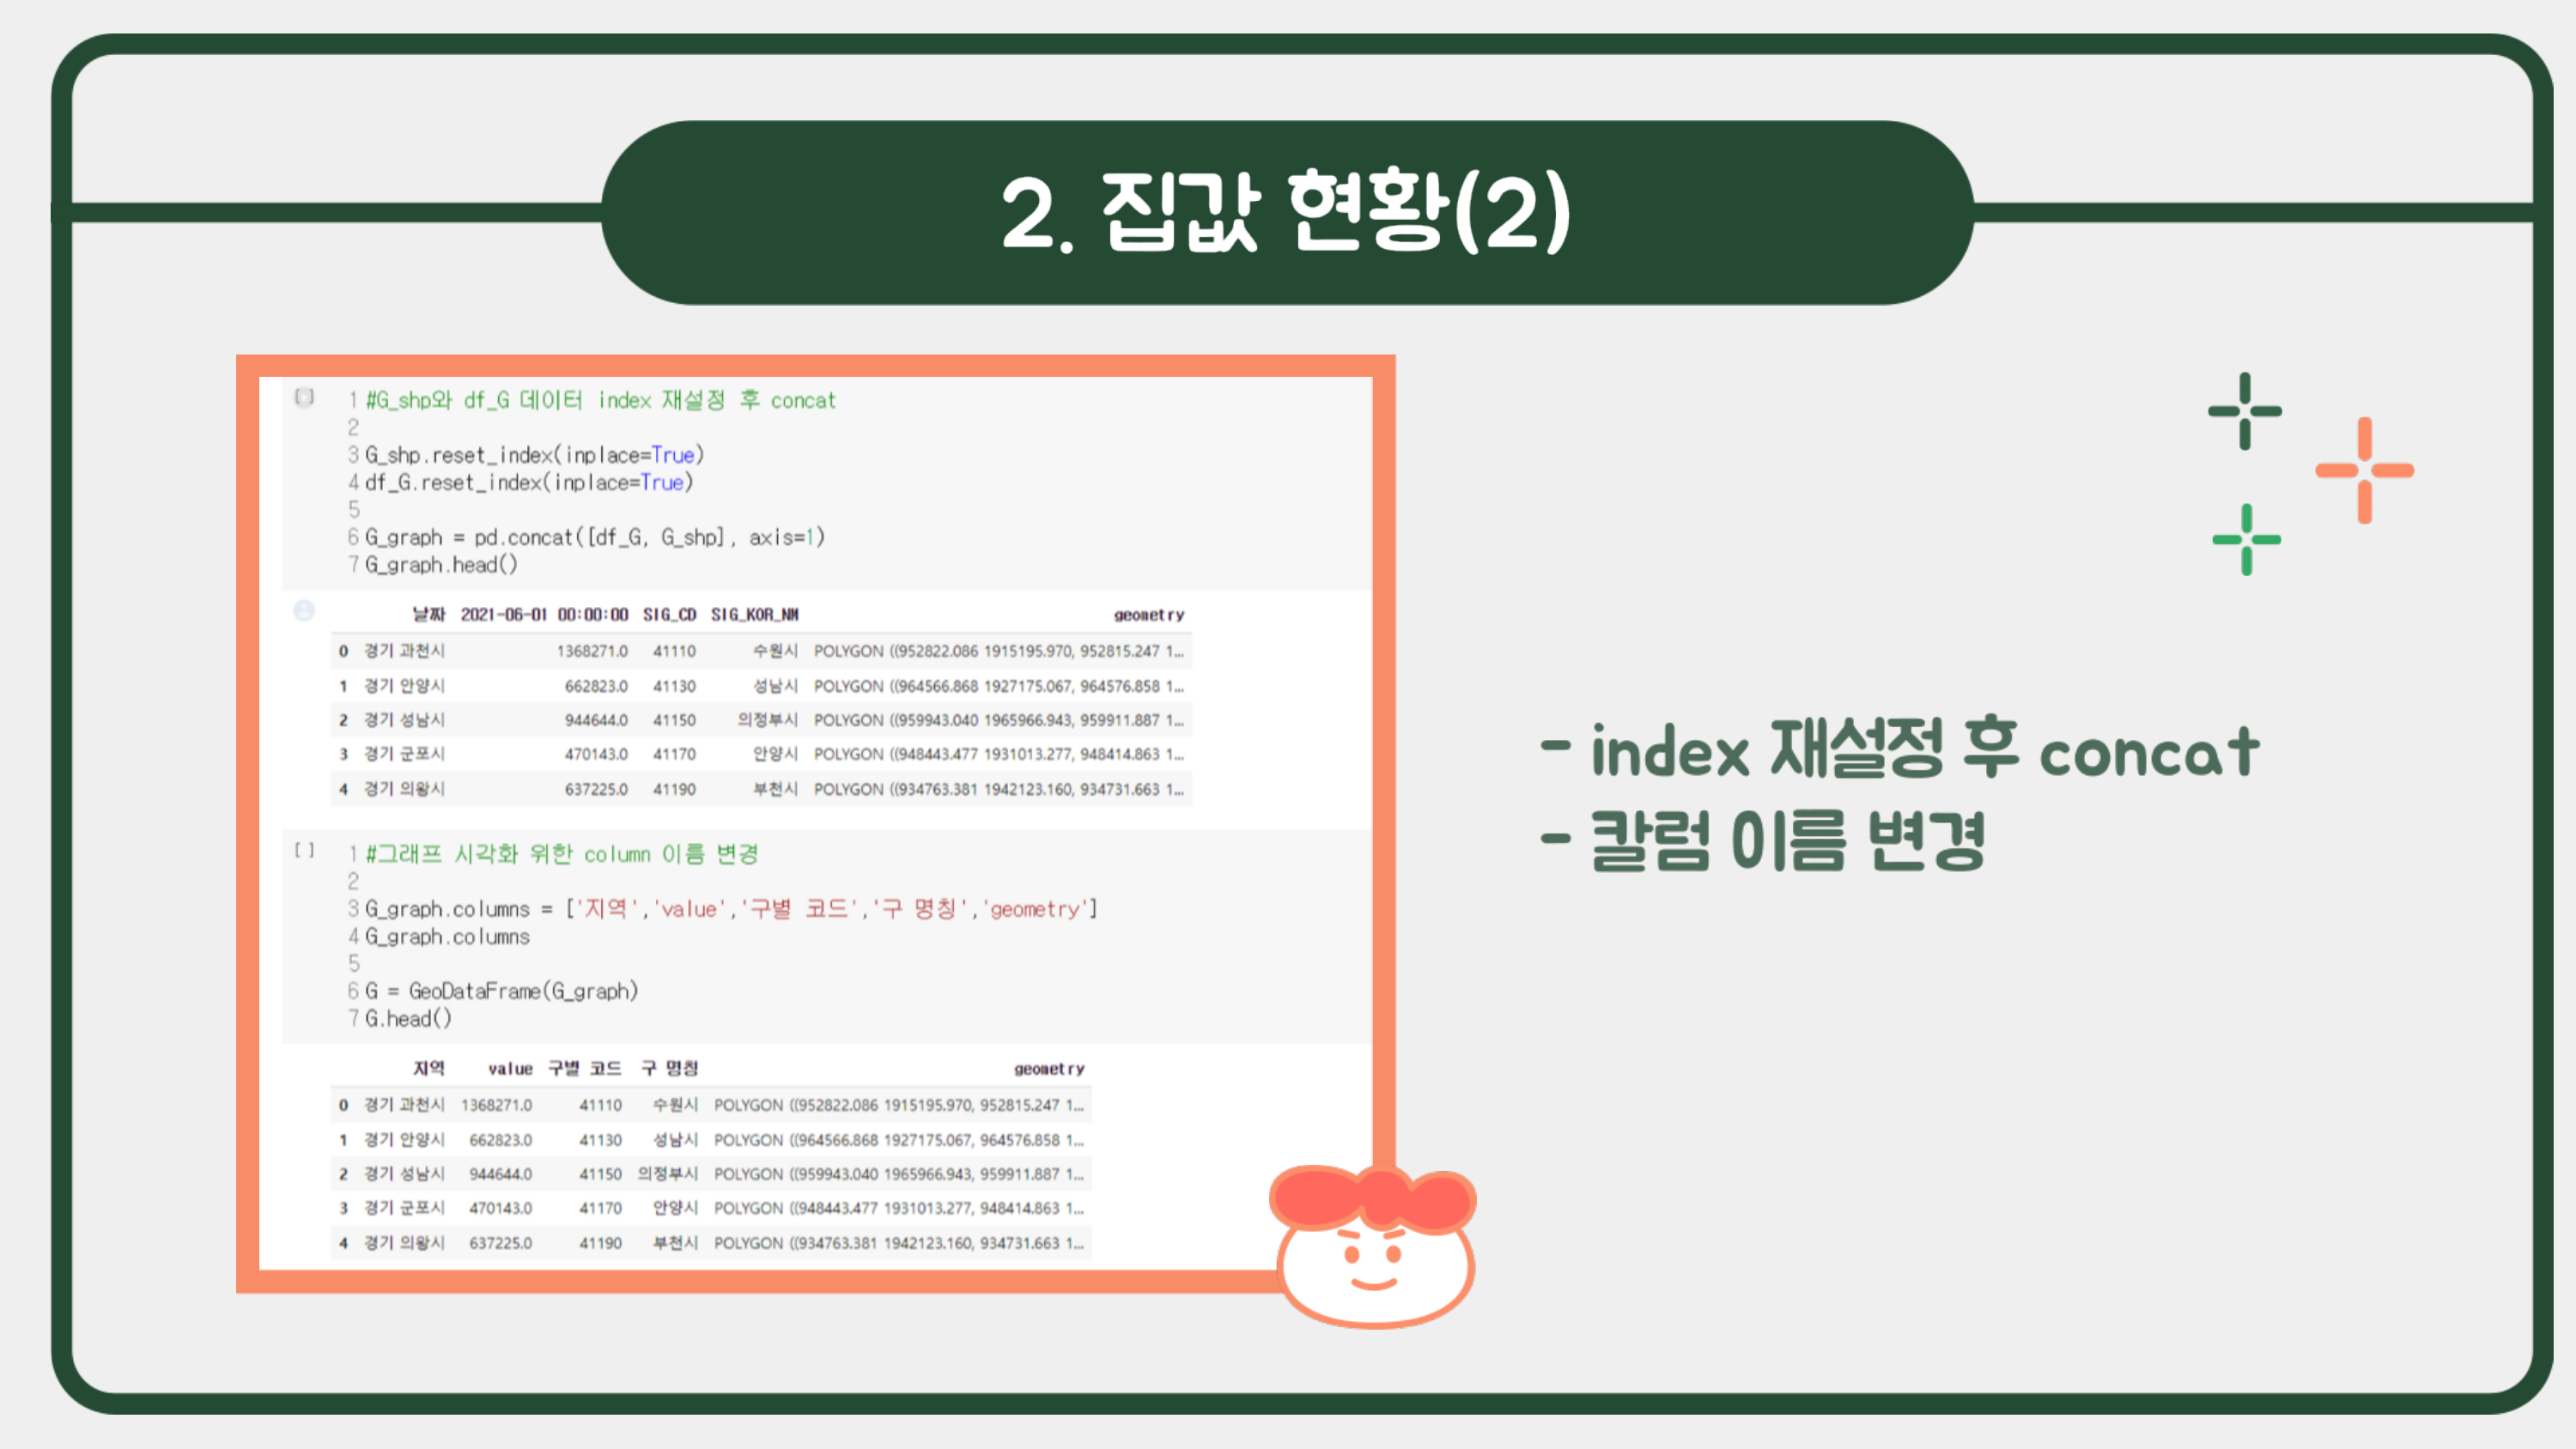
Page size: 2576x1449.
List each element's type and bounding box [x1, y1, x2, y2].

text_box [236, 354, 1397, 1294]
text_box [2205, 373, 2285, 449]
text_box [259, 377, 1374, 1271]
text_box [51, 33, 2554, 1415]
text_box [601, 120, 1975, 306]
text_box [51, 173, 596, 252]
text_box [2209, 504, 2283, 574]
picture [1528, 689, 2287, 920]
text_box [2311, 421, 2419, 520]
picture [784, 135, 1620, 317]
text_box [1268, 1165, 1478, 1330]
text_box [1981, 173, 2536, 252]
